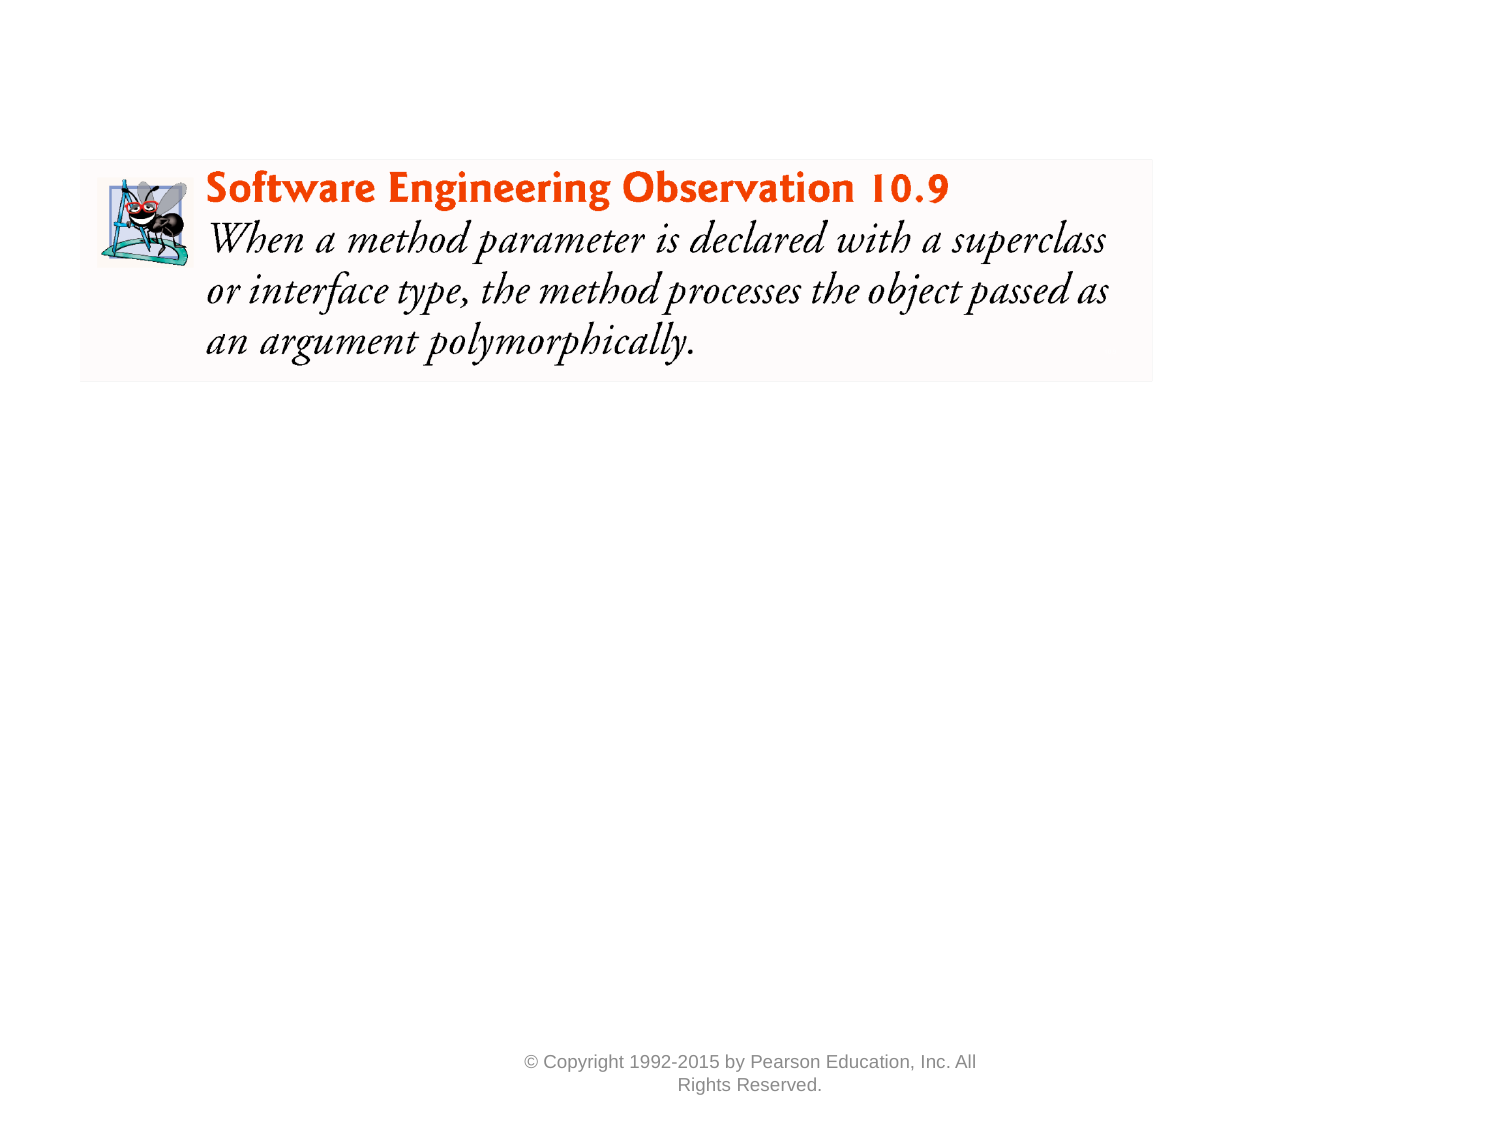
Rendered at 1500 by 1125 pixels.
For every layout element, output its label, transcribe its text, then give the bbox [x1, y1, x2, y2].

footer © Copyright 1992-2015 by Pearson Education, Inc. All Rights Reserved. [496, 1042, 1004, 1103]
picture [0, 106, 1500, 1018]
